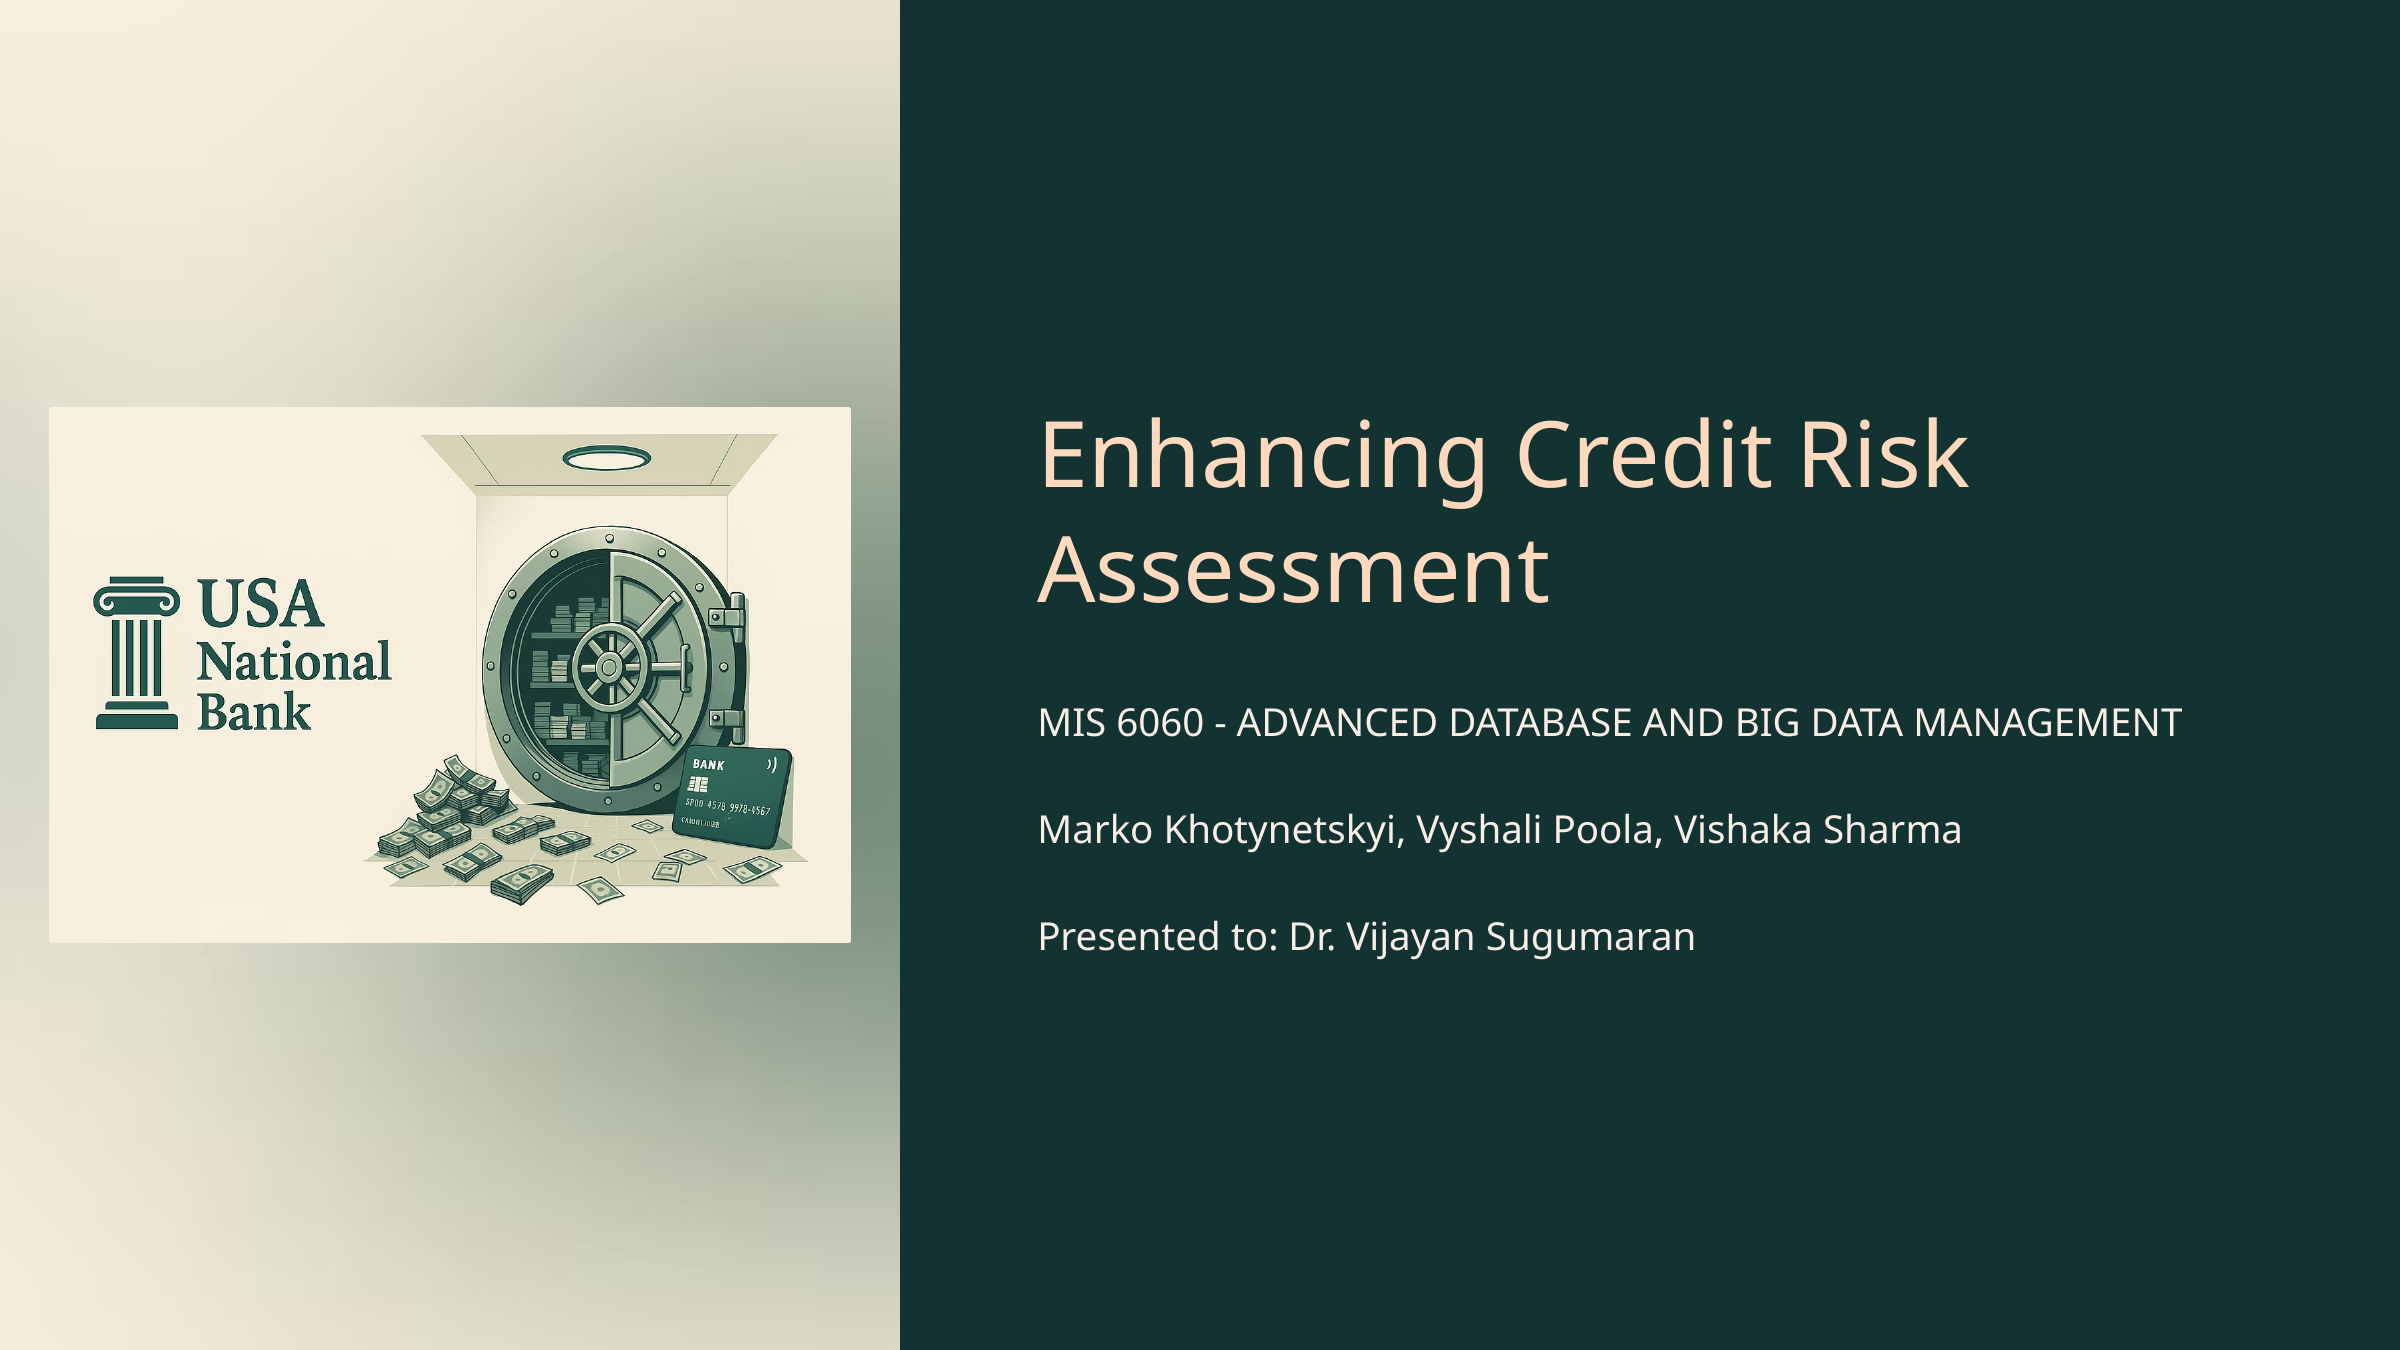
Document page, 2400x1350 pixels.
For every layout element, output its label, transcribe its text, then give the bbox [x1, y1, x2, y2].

text_box Presented to: Dr. Vijayan Sugumaran [1037, 895, 2263, 959]
picture [0, 0, 900, 1350]
text_box Enhancing Credit Risk Assessment [1037, 391, 2263, 623]
text_box MIS 6060 - ADVANCED DATABASE AND BIG DATA MANAGEMENT [1037, 681, 2263, 745]
text_box Marko Khotynetskyi, Vyshali Poola, Vishaka Sharma [1037, 788, 2263, 852]
